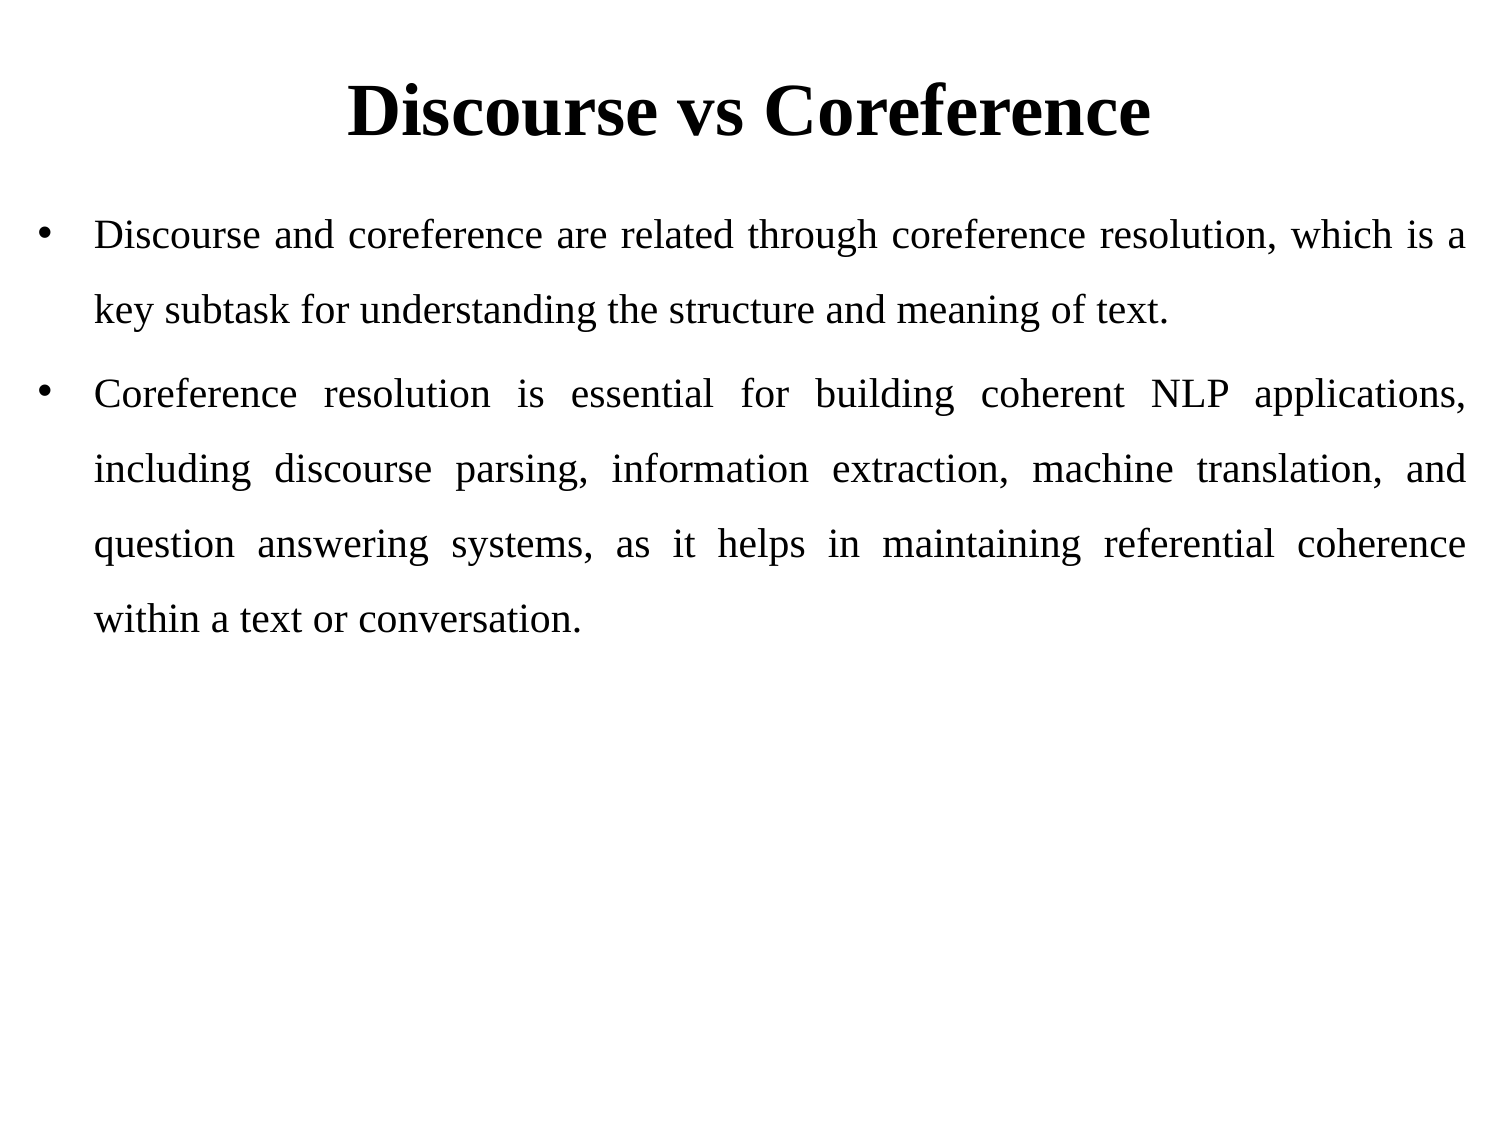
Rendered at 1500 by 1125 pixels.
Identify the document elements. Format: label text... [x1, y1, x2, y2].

list Discourse and coreference are related through coreference resolution, which is a key subtask for understanding the structure and meaning of text. Coreference resolution is essential for building coherent NLP applications, including discourse parsing, information extraction, machine translation, and question answering systems, as it helps in maintaining referential coherence within a text or conversation. [22, 174, 1483, 1043]
title Discourse vs Coreference [17, 32, 1483, 133]
